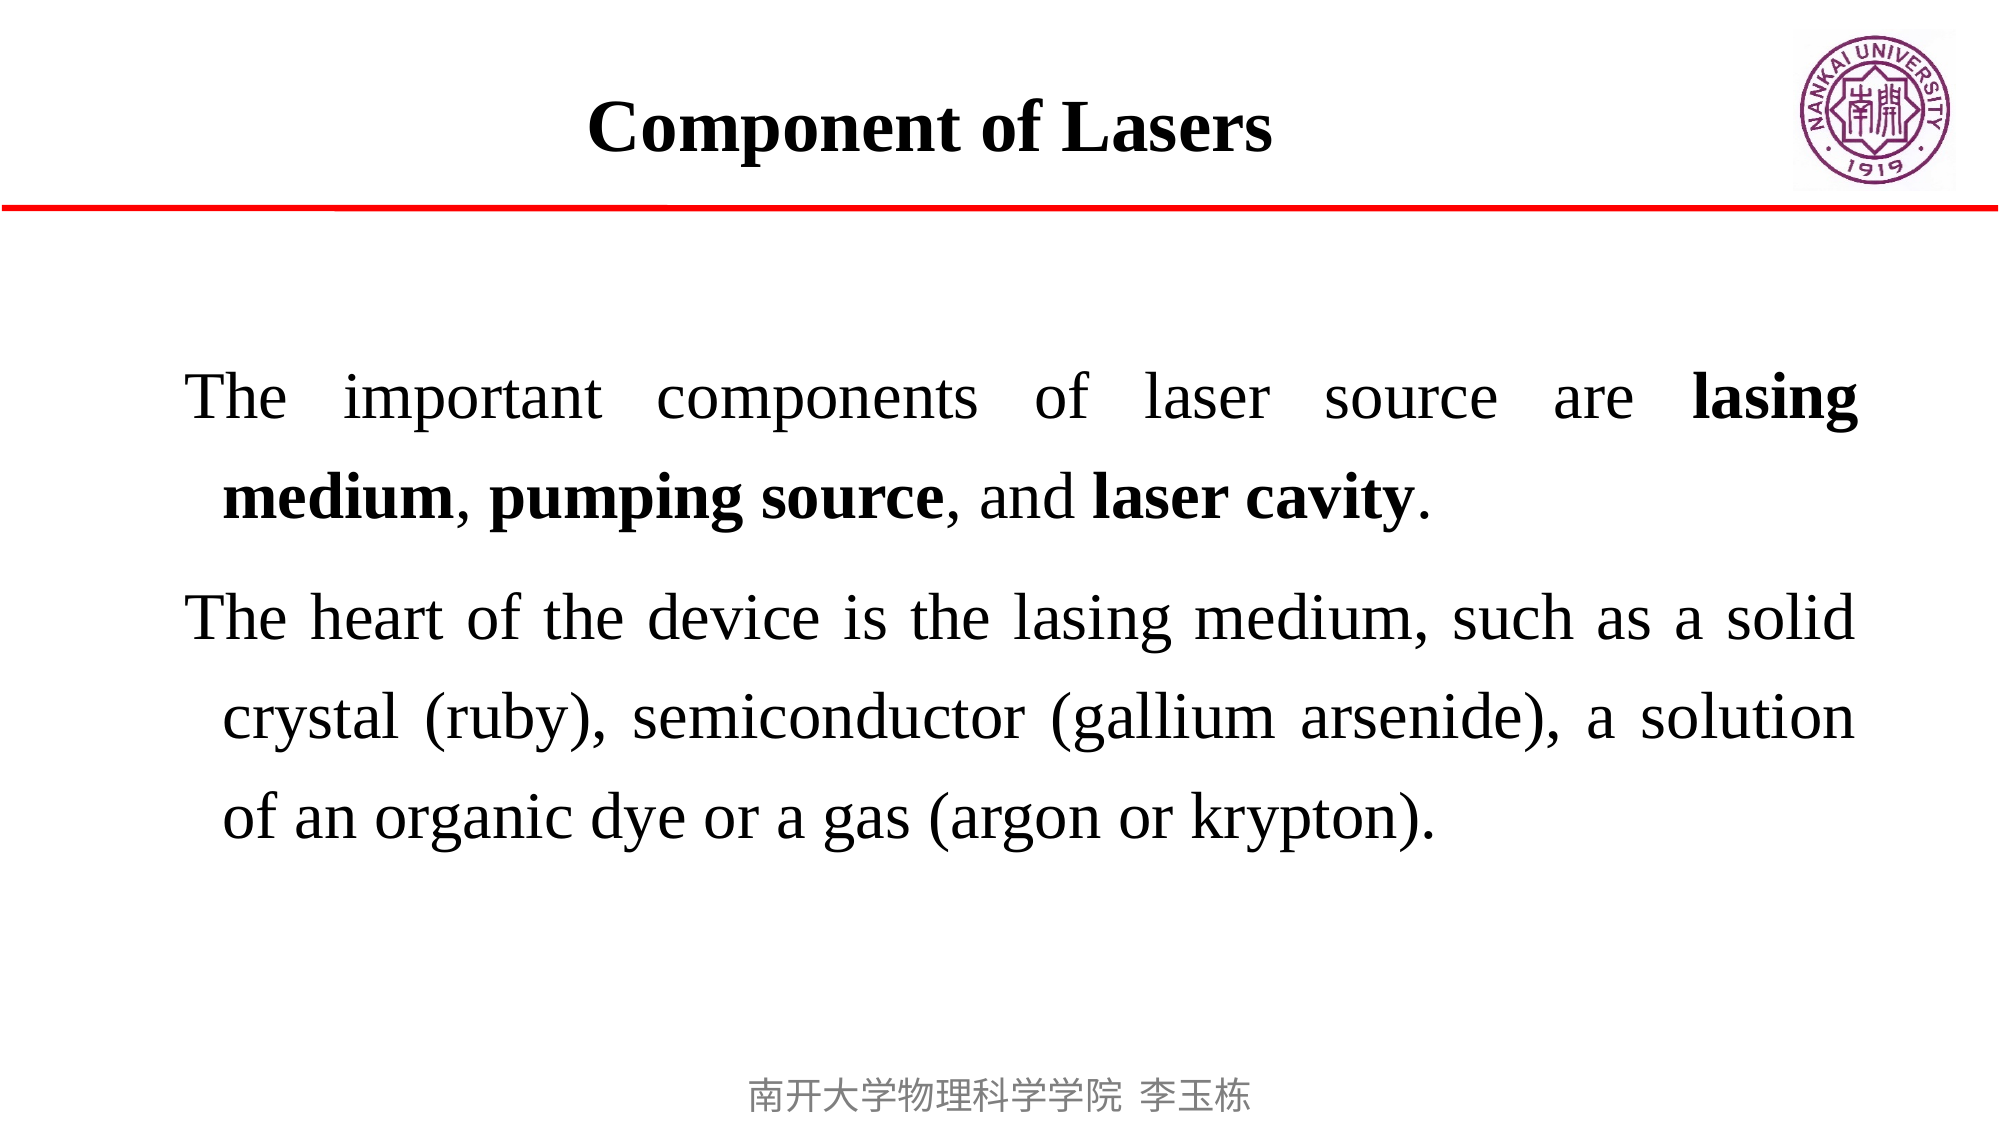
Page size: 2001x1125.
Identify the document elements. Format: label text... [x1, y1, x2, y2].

picture [1793, 29, 1956, 191]
text_box Component of Lasers [480, 68, 1381, 174]
list The important components of laser source are lasing medium, pumping source, and laser cavity. The heart of the device is the lasing medium, such as a solid crystal (ruby), semiconductor (gallium arsenide), a solution of an organic dye or a gas (argon or krypton). [169, 324, 1875, 905]
